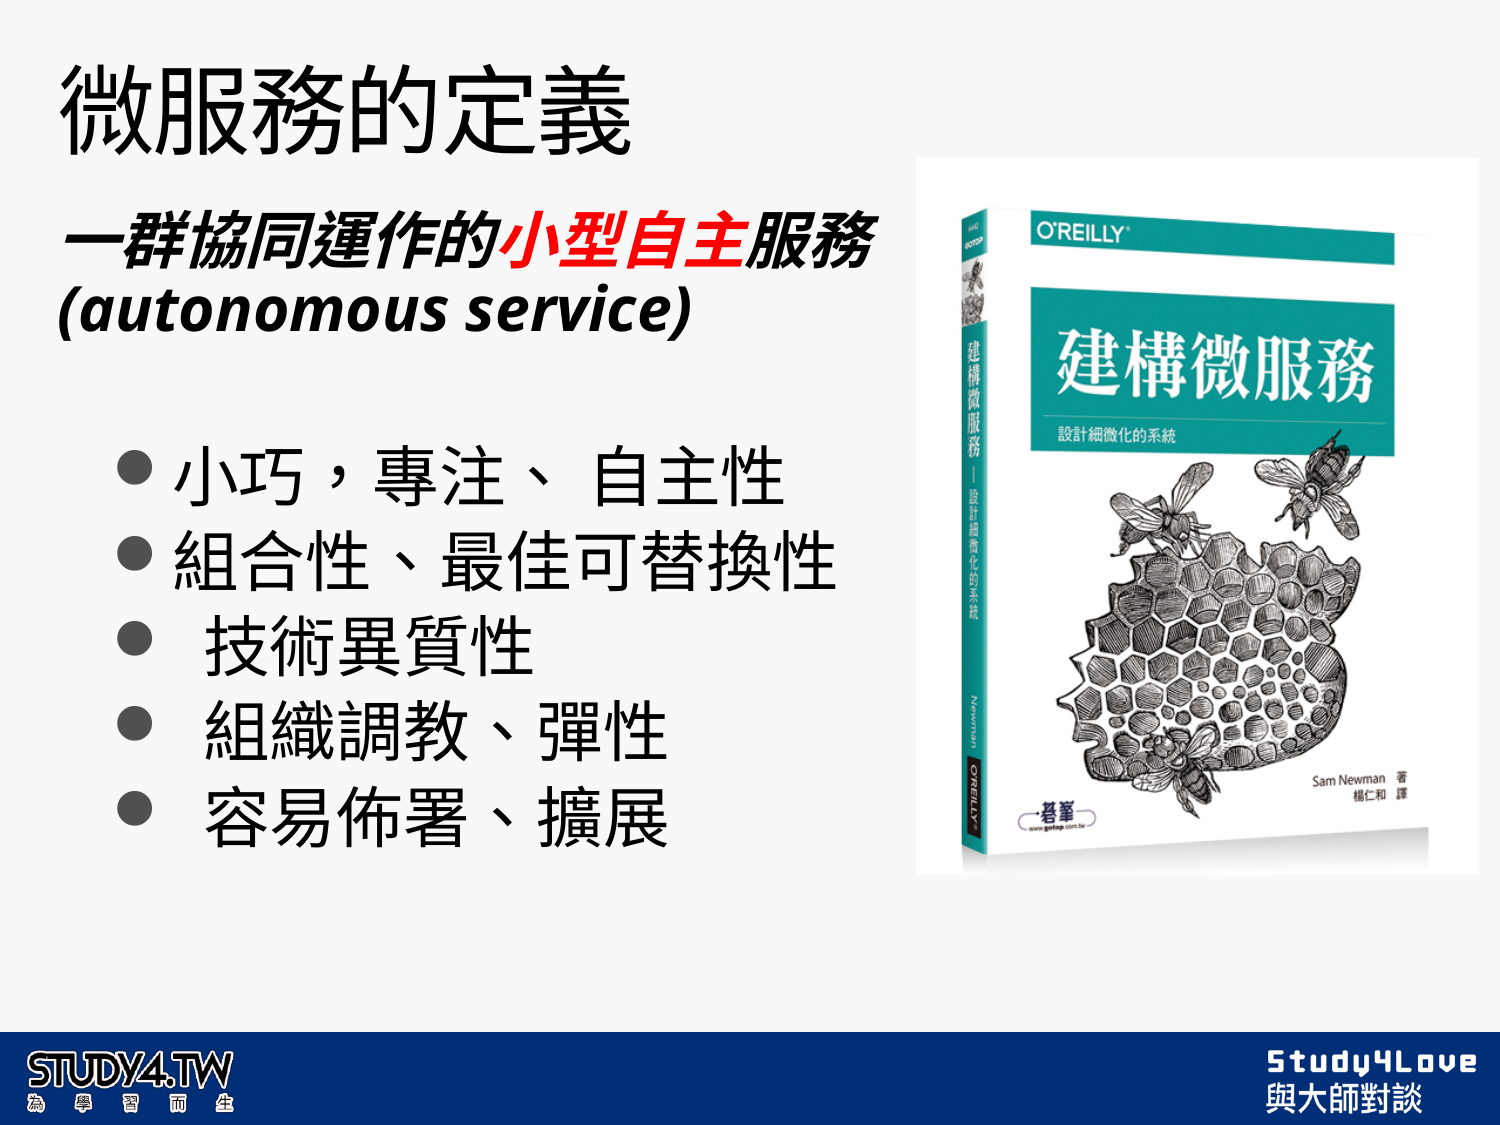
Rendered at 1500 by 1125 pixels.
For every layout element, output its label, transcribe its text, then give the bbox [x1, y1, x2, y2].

list 一群協同運作的小型自主服務 (autonomous service) 小巧，專注、 自主性 組合性、最佳可替換性 技術異質性 組織調教、彈性 容易佈署、擴展 [33, 195, 1467, 930]
title 微服務的定義 [33, 47, 1468, 195]
picture [915, 158, 1479, 875]
picture [19, 1040, 242, 1117]
picture [1258, 1039, 1481, 1122]
